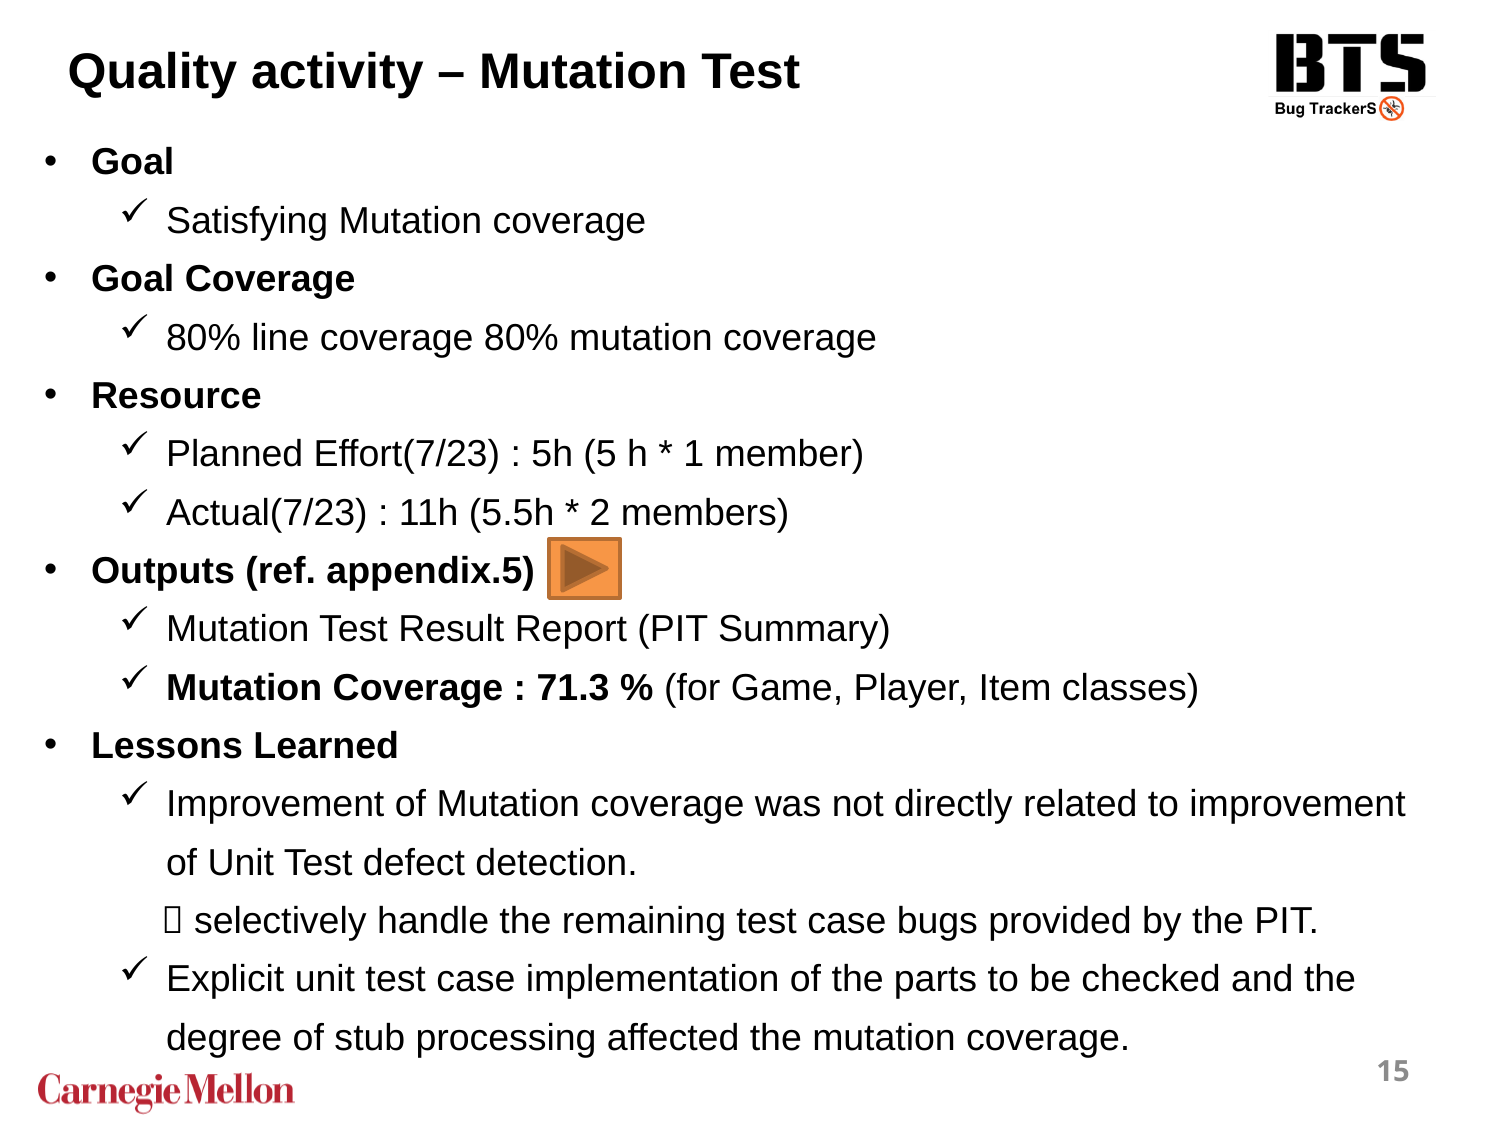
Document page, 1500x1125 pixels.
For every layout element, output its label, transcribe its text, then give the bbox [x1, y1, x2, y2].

slide_number 15 [1074, 1042, 1425, 1103]
text_box [547, 537, 622, 600]
picture [1263, 30, 1437, 127]
picture [35, 1068, 296, 1116]
text_box Goal Satisfying Mutation coverage Goal Coverage 80% line coverage 80% mutation coverage Resource Planned Effort(7/23) : 5h (5 h * 1 member) Actual(7/23) : 11h (5.5h * 2 members) Outputs (ref. appendix.5) Mutation Test Result Report (PIT Summary) Mutation Coverage : 71.3 % (for Game, Player, Item classes) Lessons Learned Improvement of Mutation coverage was not directly related to improvement of Unit Test defect detection.  selectively handle the remaining test case bugs provided by the PIT. Explicit unit test case implementation of the parts to be checked and the degree of stub processing affected the mutation coverage. [29, 116, 1424, 1066]
text_box Quality activity – Mutation Test [53, 30, 1262, 106]
